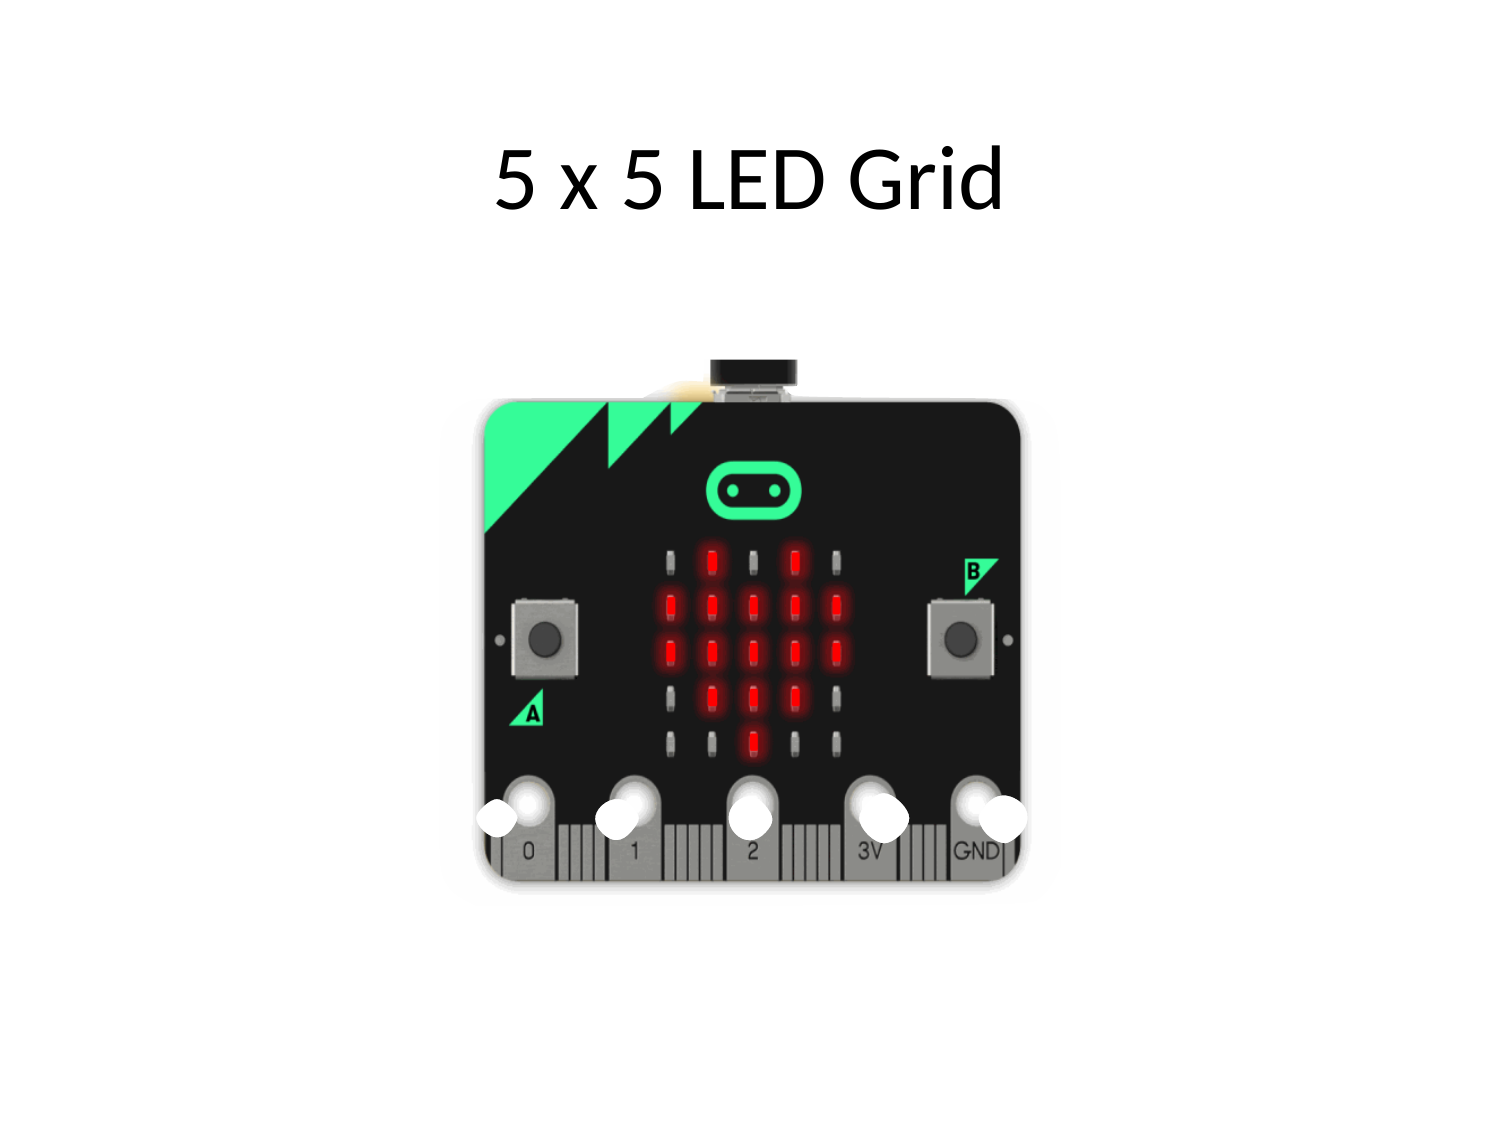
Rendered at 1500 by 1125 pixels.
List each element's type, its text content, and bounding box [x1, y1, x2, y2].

title 5 x 5 LED Grid [88, 82, 1413, 264]
picture [438, 359, 1062, 907]
